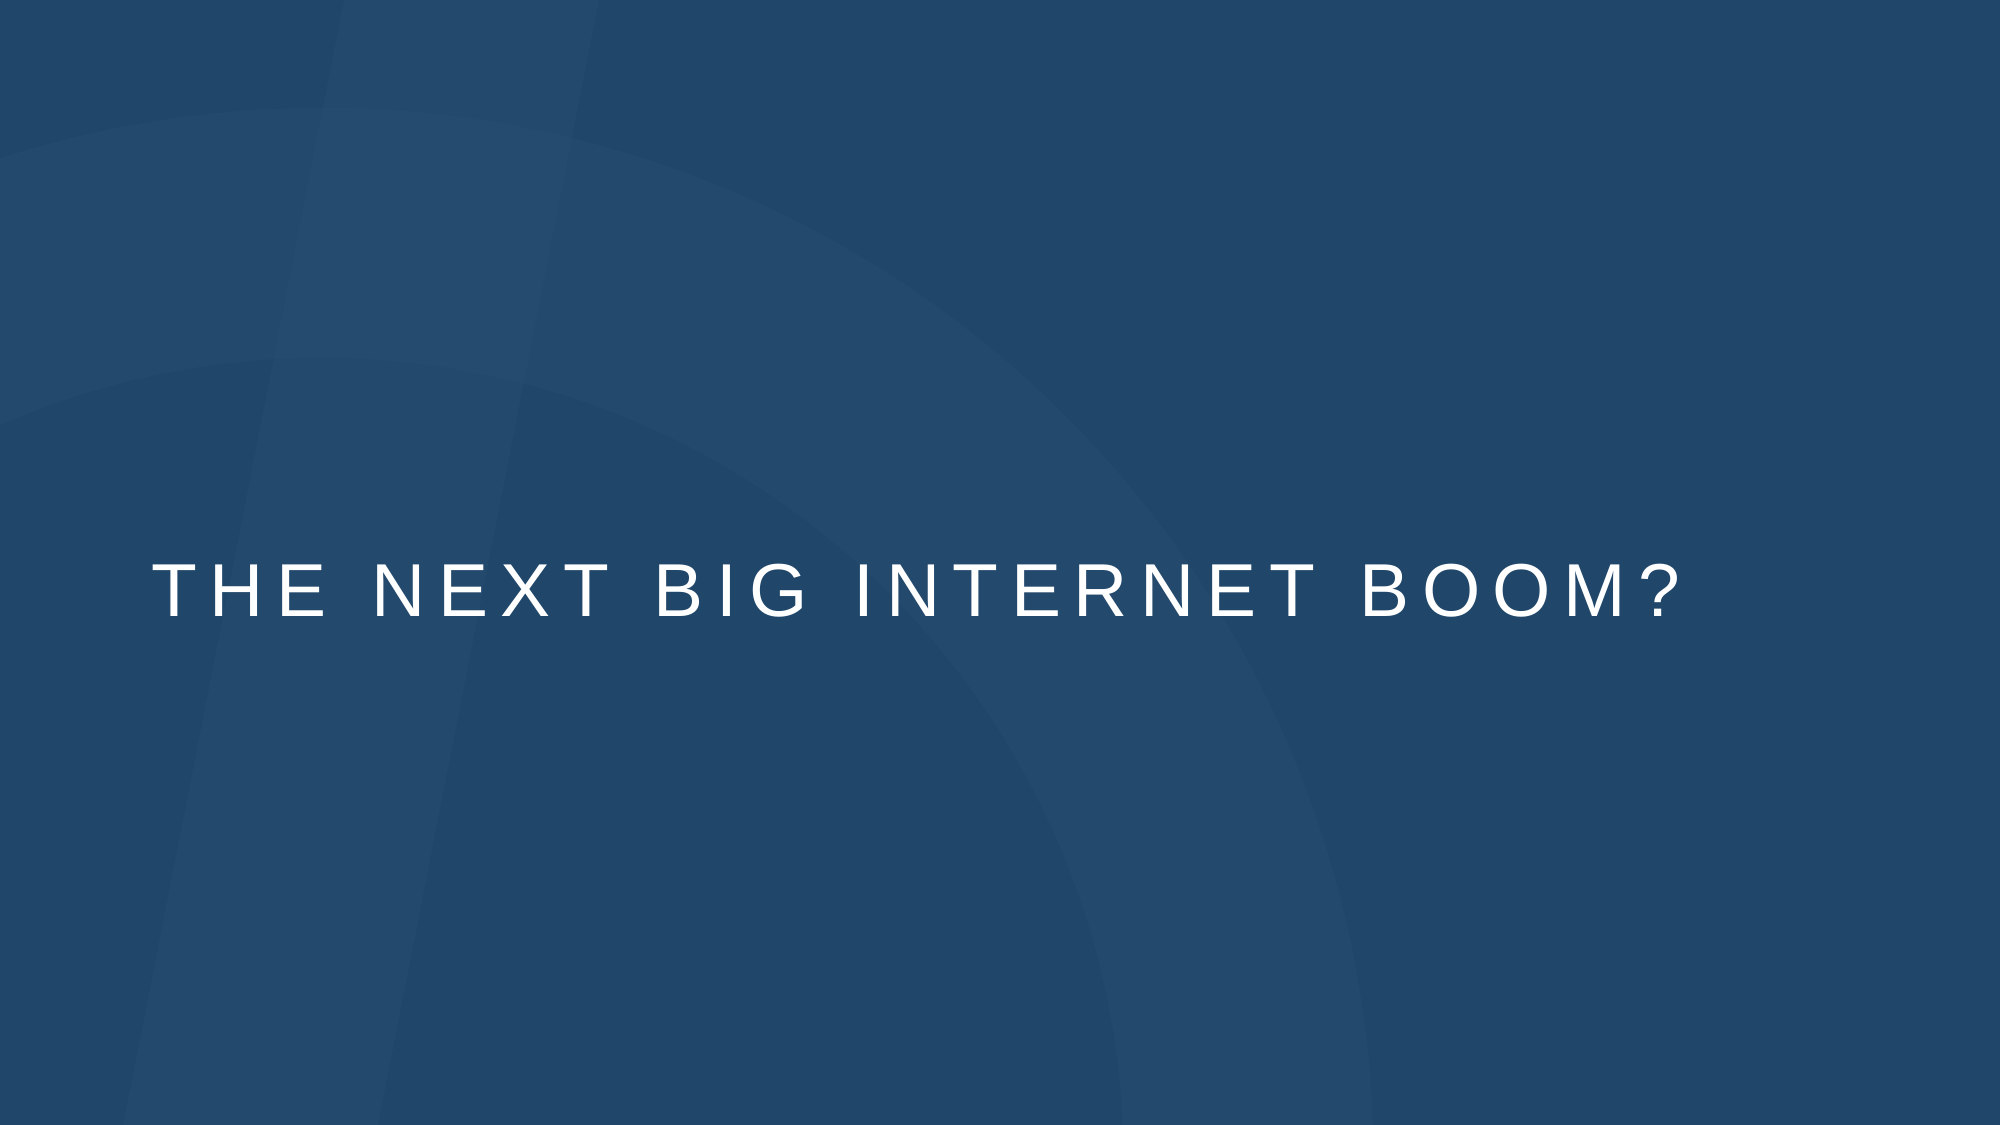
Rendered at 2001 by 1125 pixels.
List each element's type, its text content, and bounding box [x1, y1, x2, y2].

title THE NEXT BIG INTERNET BOOM? [136, 172, 1862, 641]
